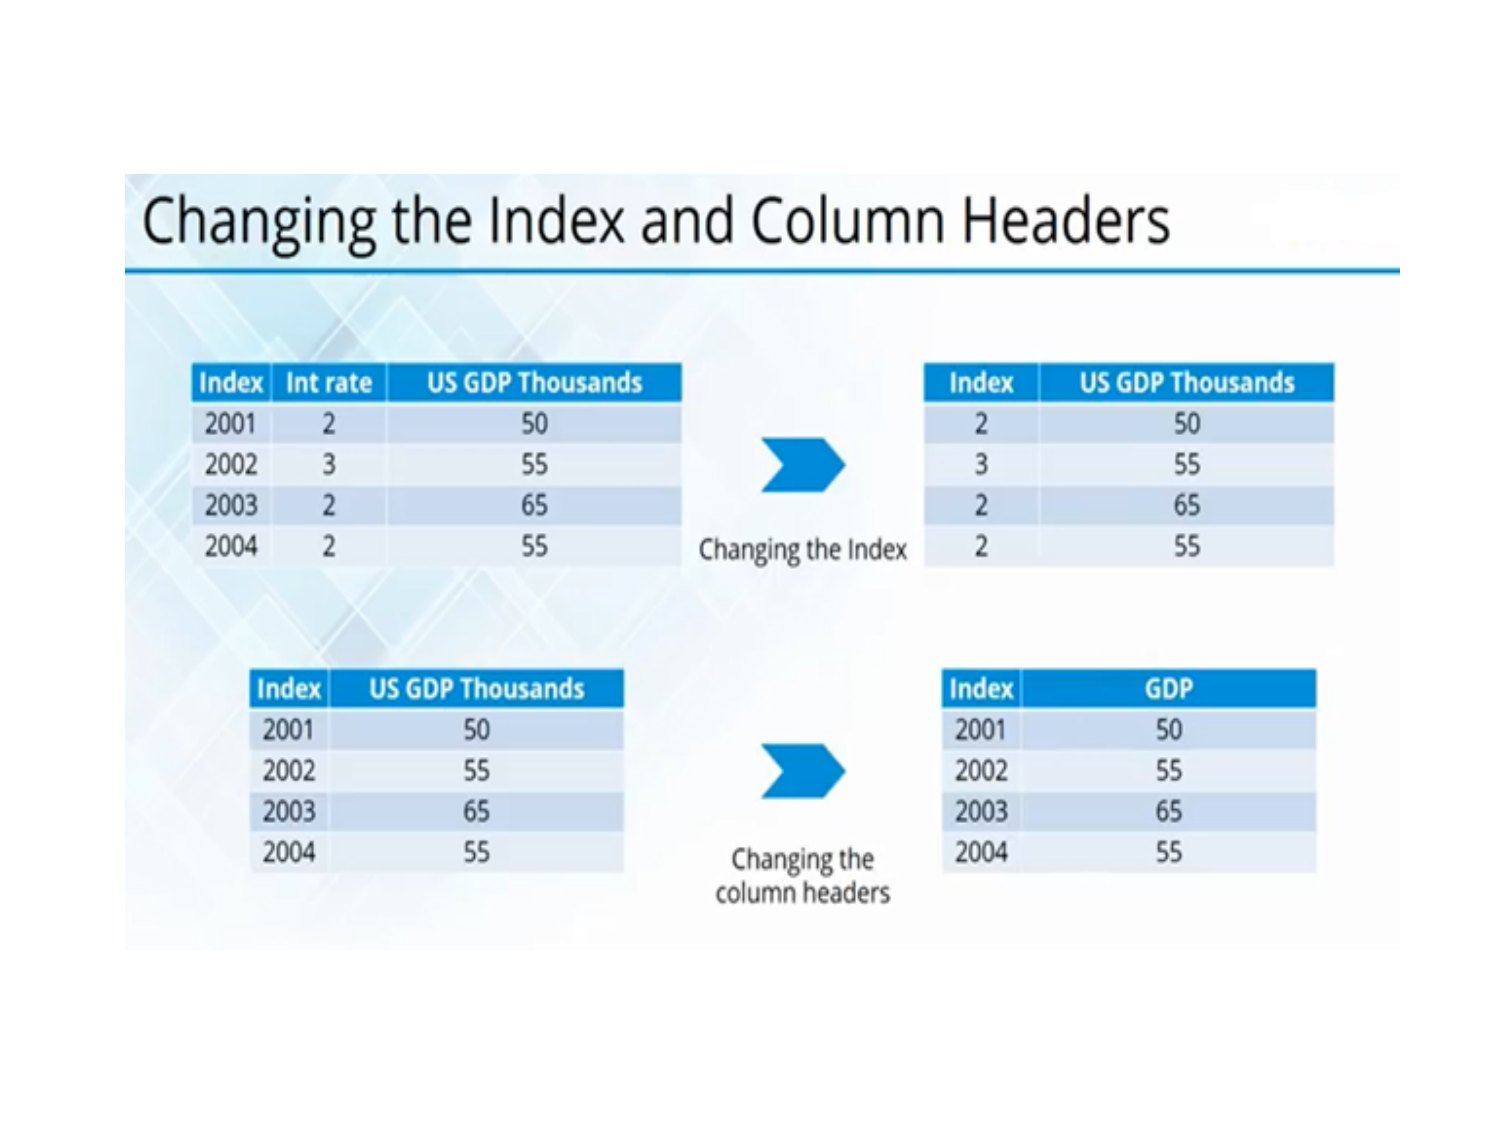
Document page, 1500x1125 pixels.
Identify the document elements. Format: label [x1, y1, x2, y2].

picture [124, 174, 1401, 951]
